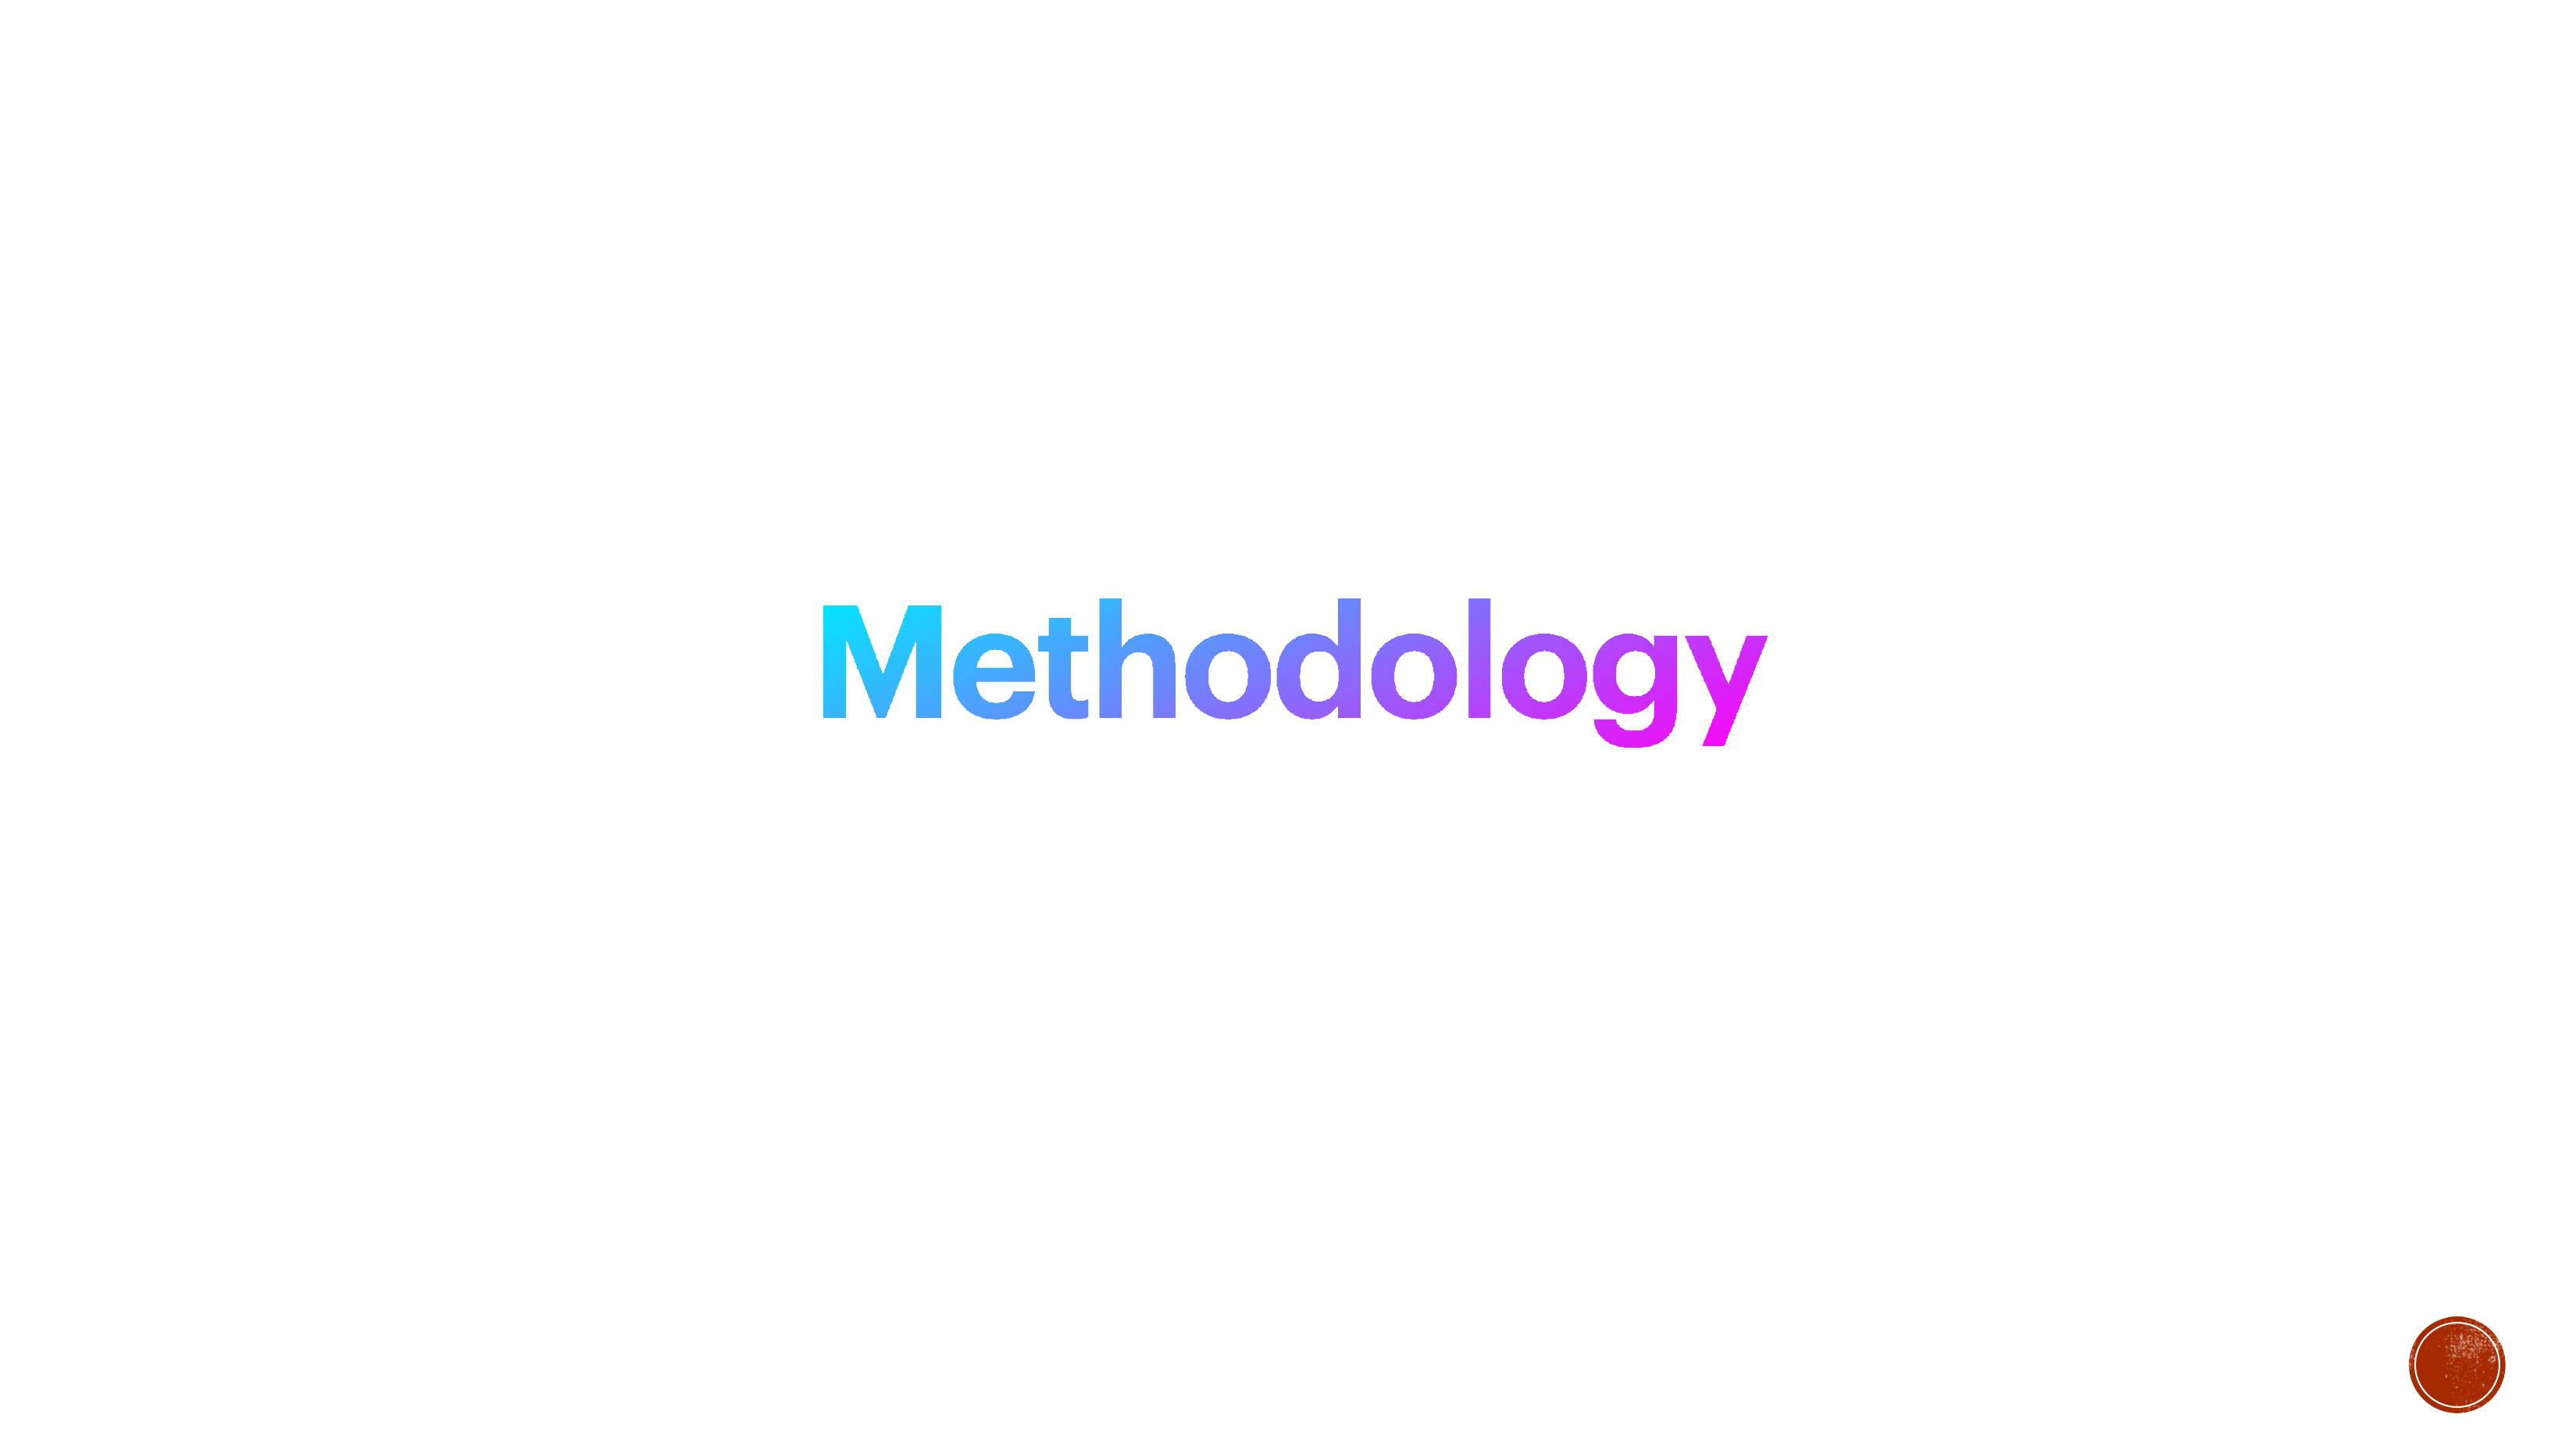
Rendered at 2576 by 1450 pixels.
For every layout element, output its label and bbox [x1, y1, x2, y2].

picture [823, 598, 1768, 748]
